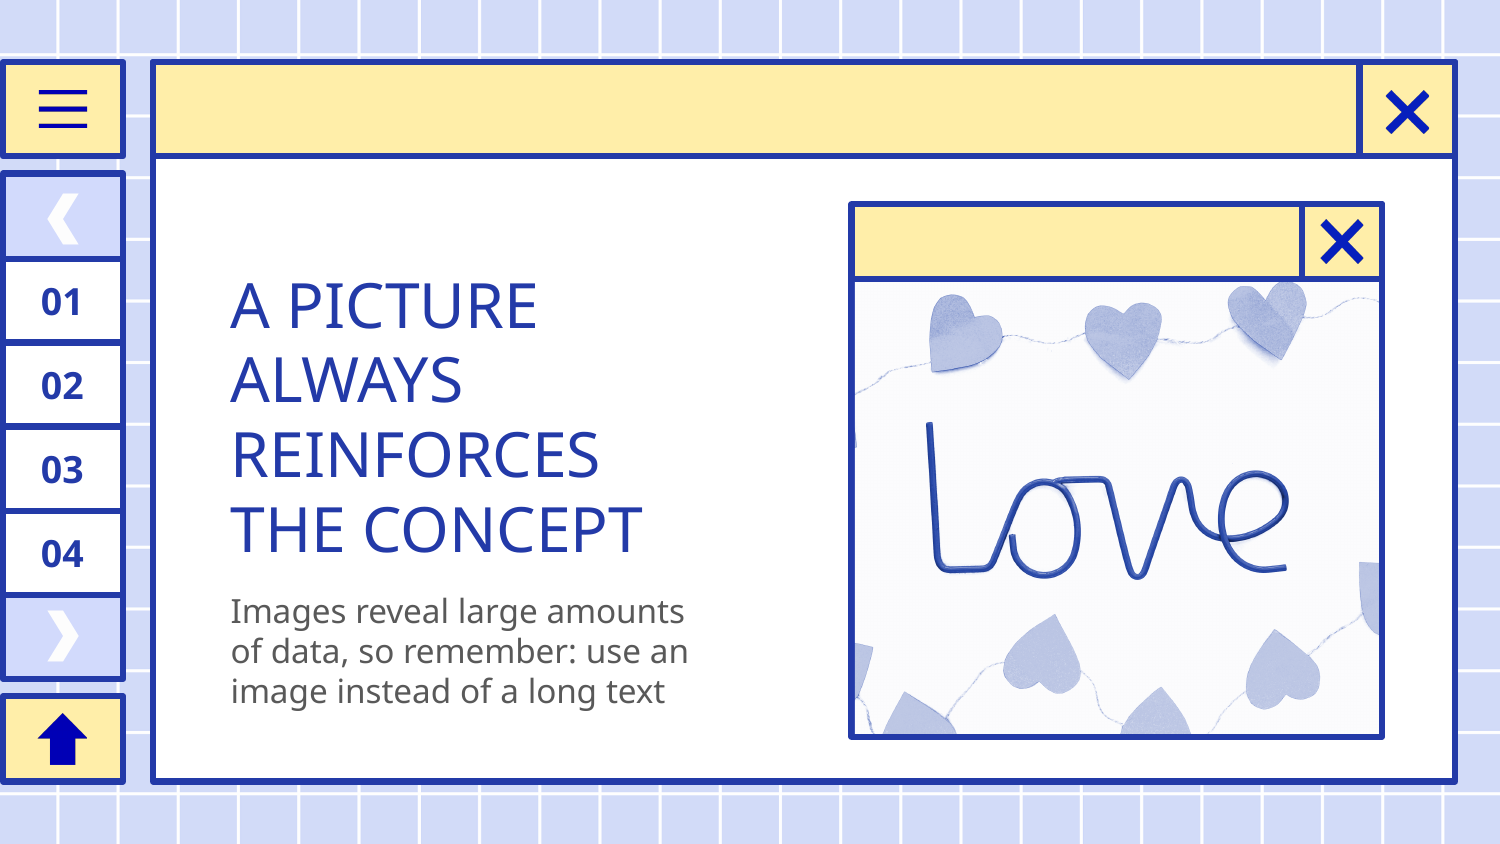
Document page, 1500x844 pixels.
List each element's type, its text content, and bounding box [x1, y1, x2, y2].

picture [37, 713, 88, 765]
text_box 03 [20, 449, 104, 487]
picture [38, 610, 88, 662]
picture [38, 193, 88, 245]
subtitle Images reveal large amounts of data, so remember: use an image instead of a long text [230, 557, 712, 743]
text_box 04 [20, 533, 104, 572]
title A PICTURE ALWAYS REINFORCES THE CONCEPT [230, 273, 712, 557]
text_box 02 [20, 365, 104, 403]
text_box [851, 204, 1383, 285]
picture [0, 0, 1500, 844]
picture [38, 90, 88, 129]
text_box 01 [20, 281, 104, 319]
